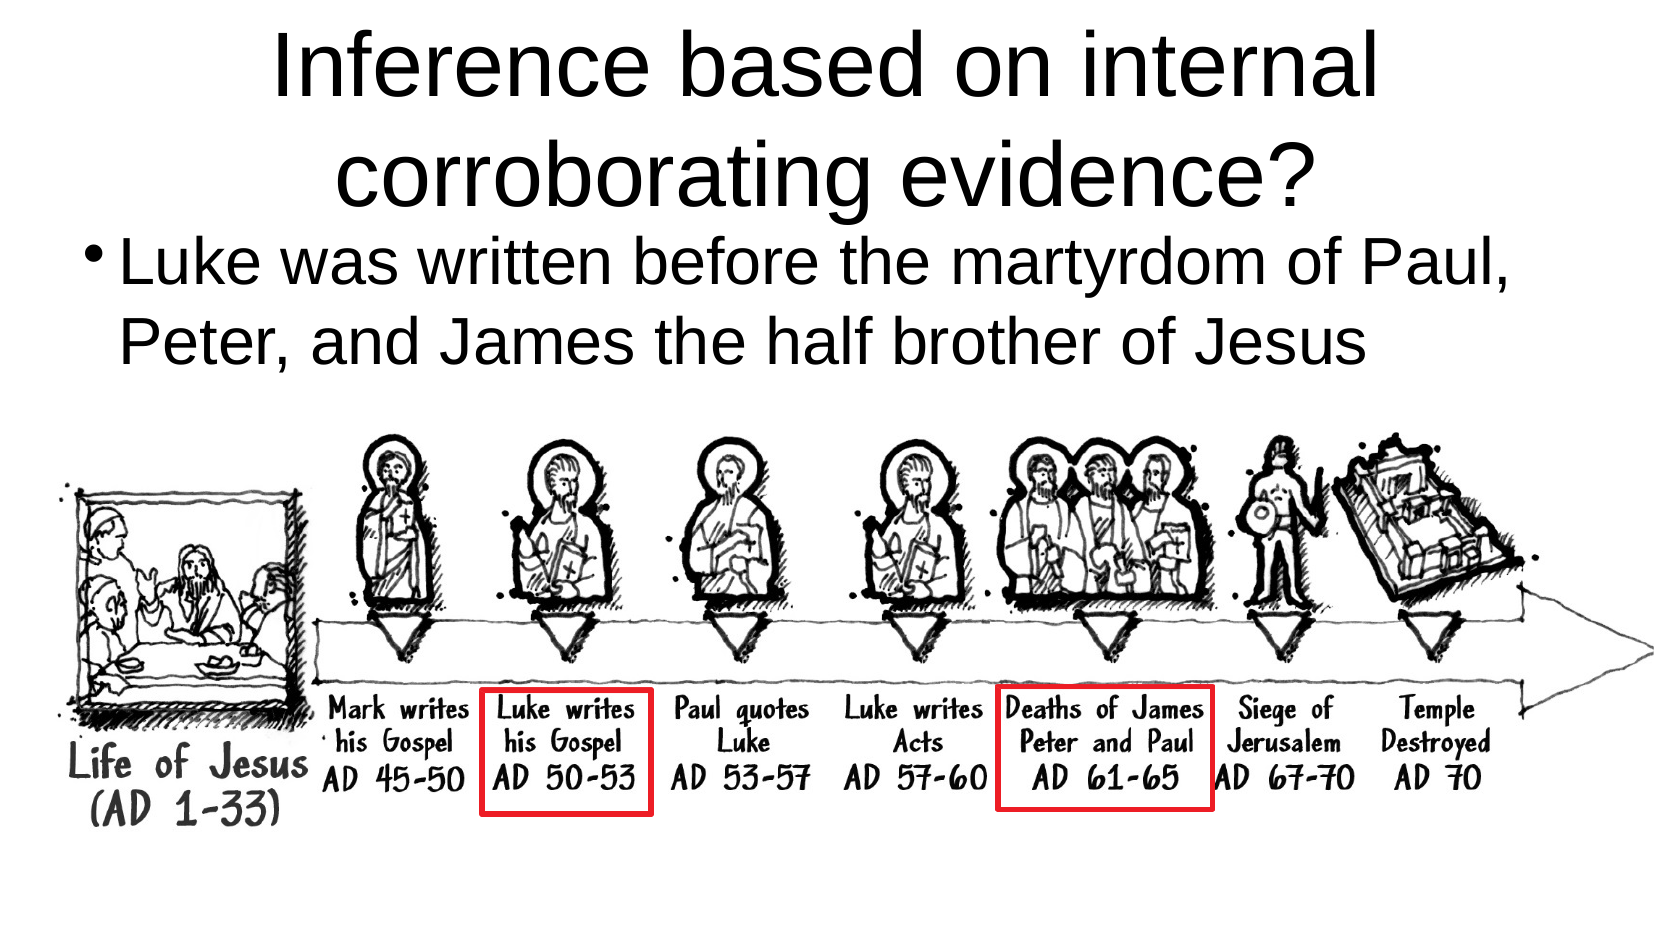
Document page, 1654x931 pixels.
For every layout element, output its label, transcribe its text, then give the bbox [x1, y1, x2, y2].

picture [33, 412, 1654, 854]
list Luke was written before the martyrdom of Paul, Peter, and James the half brother of Jesus [82, 217, 1571, 411]
title Inference based on internal corroborating evidence? [82, 12, 1571, 217]
